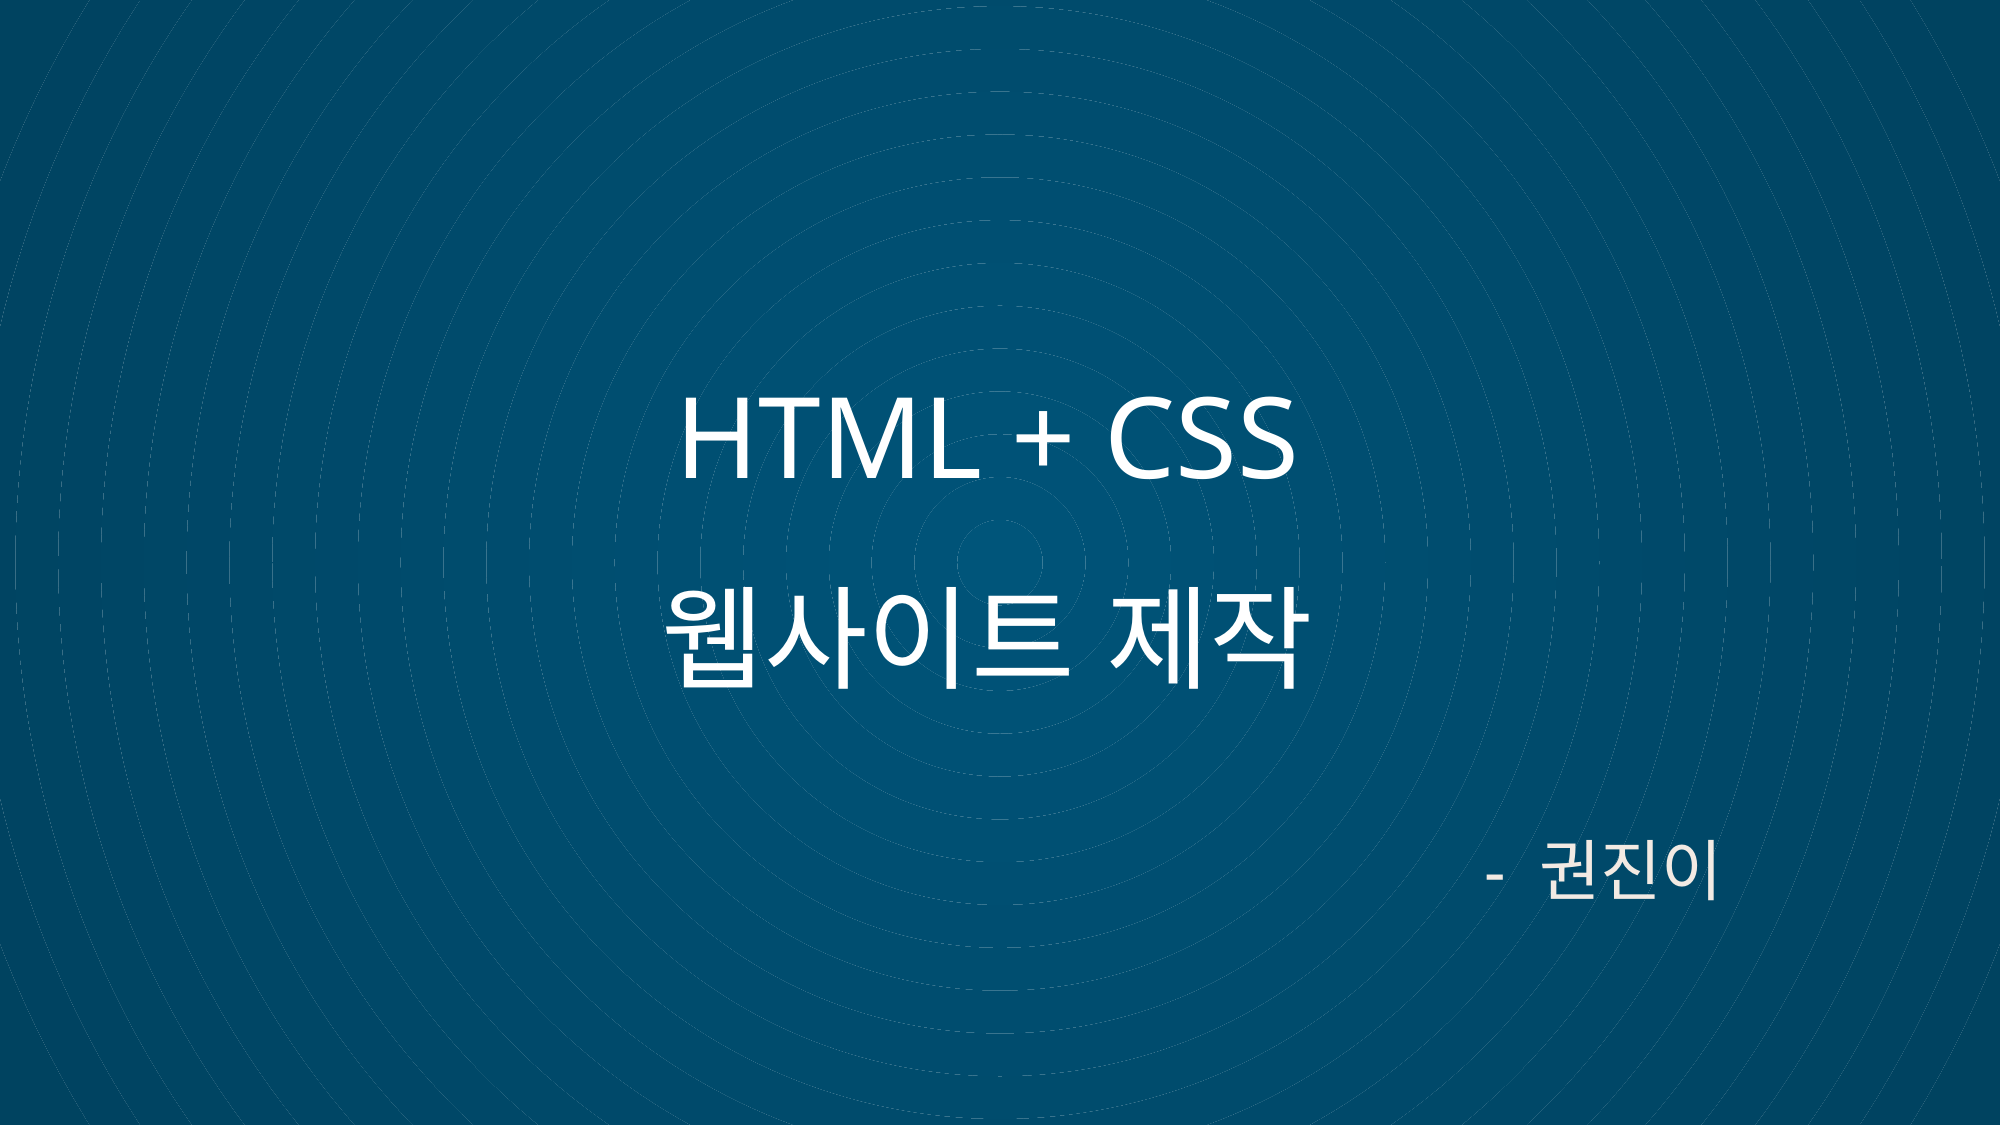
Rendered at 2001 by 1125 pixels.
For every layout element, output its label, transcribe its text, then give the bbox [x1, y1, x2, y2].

text_box HTML + CSS 웹사이트 제작 [542, 290, 1433, 711]
text_box - 권진이 [1469, 821, 1790, 917]
